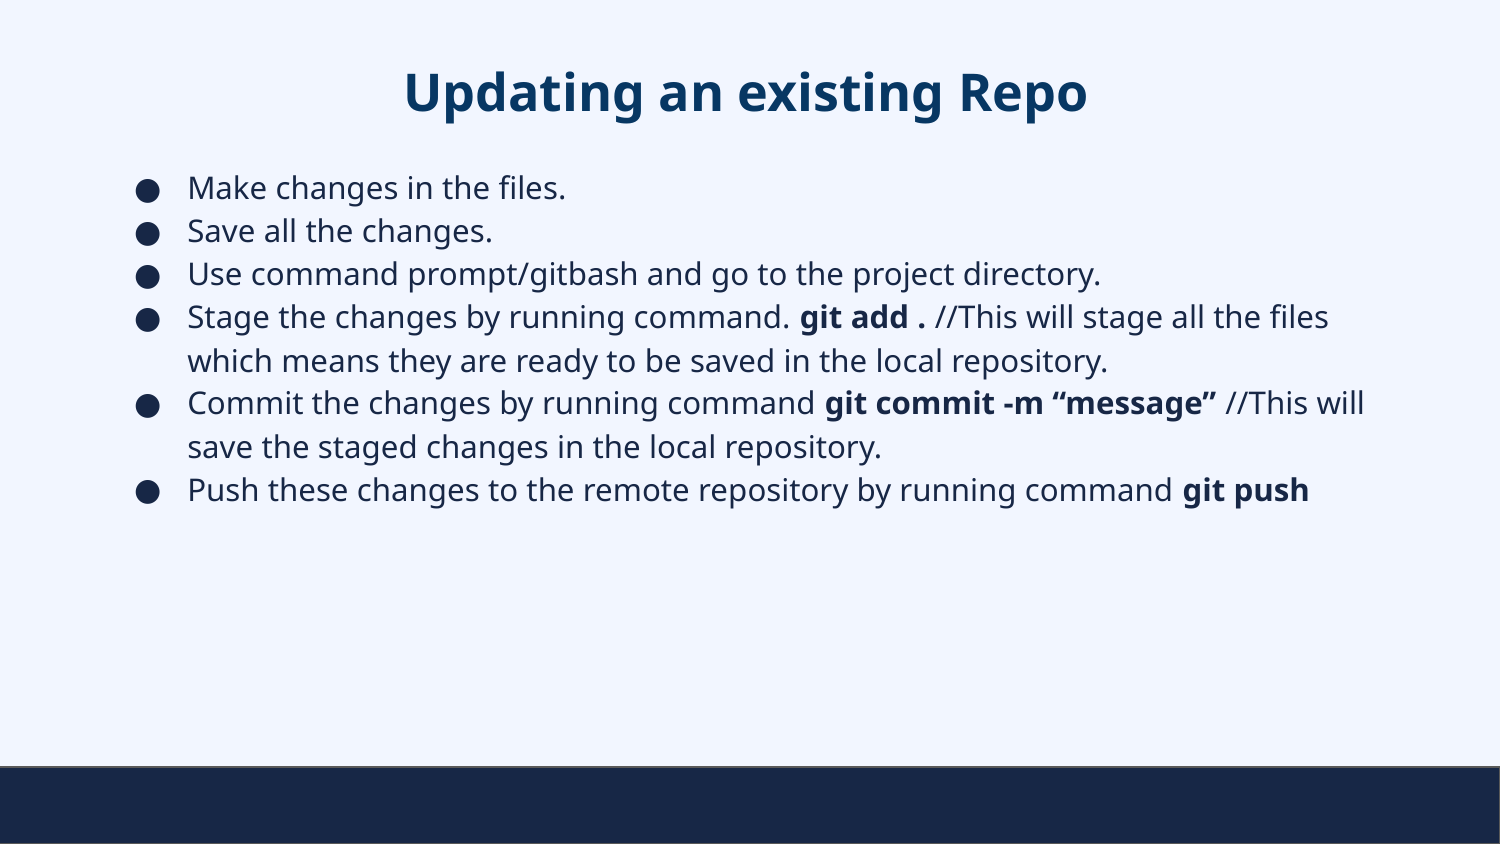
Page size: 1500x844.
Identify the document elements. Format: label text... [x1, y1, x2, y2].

title Updating an existing Repo [29, 35, 1462, 148]
text_box Make changes in the files. Save all the changes. Use command prompt/gitbash and go to the project directory. Stage the changes by running command. git add . //This will stage all the files which means they are ready to be saved in the local repository. Commit the changes by running command git commit -m “message” //This will save the staged changes in the local repository. Push these changes to the remote repository by running command git push [97, 147, 1397, 711]
text_box [0, 767, 1500, 844]
